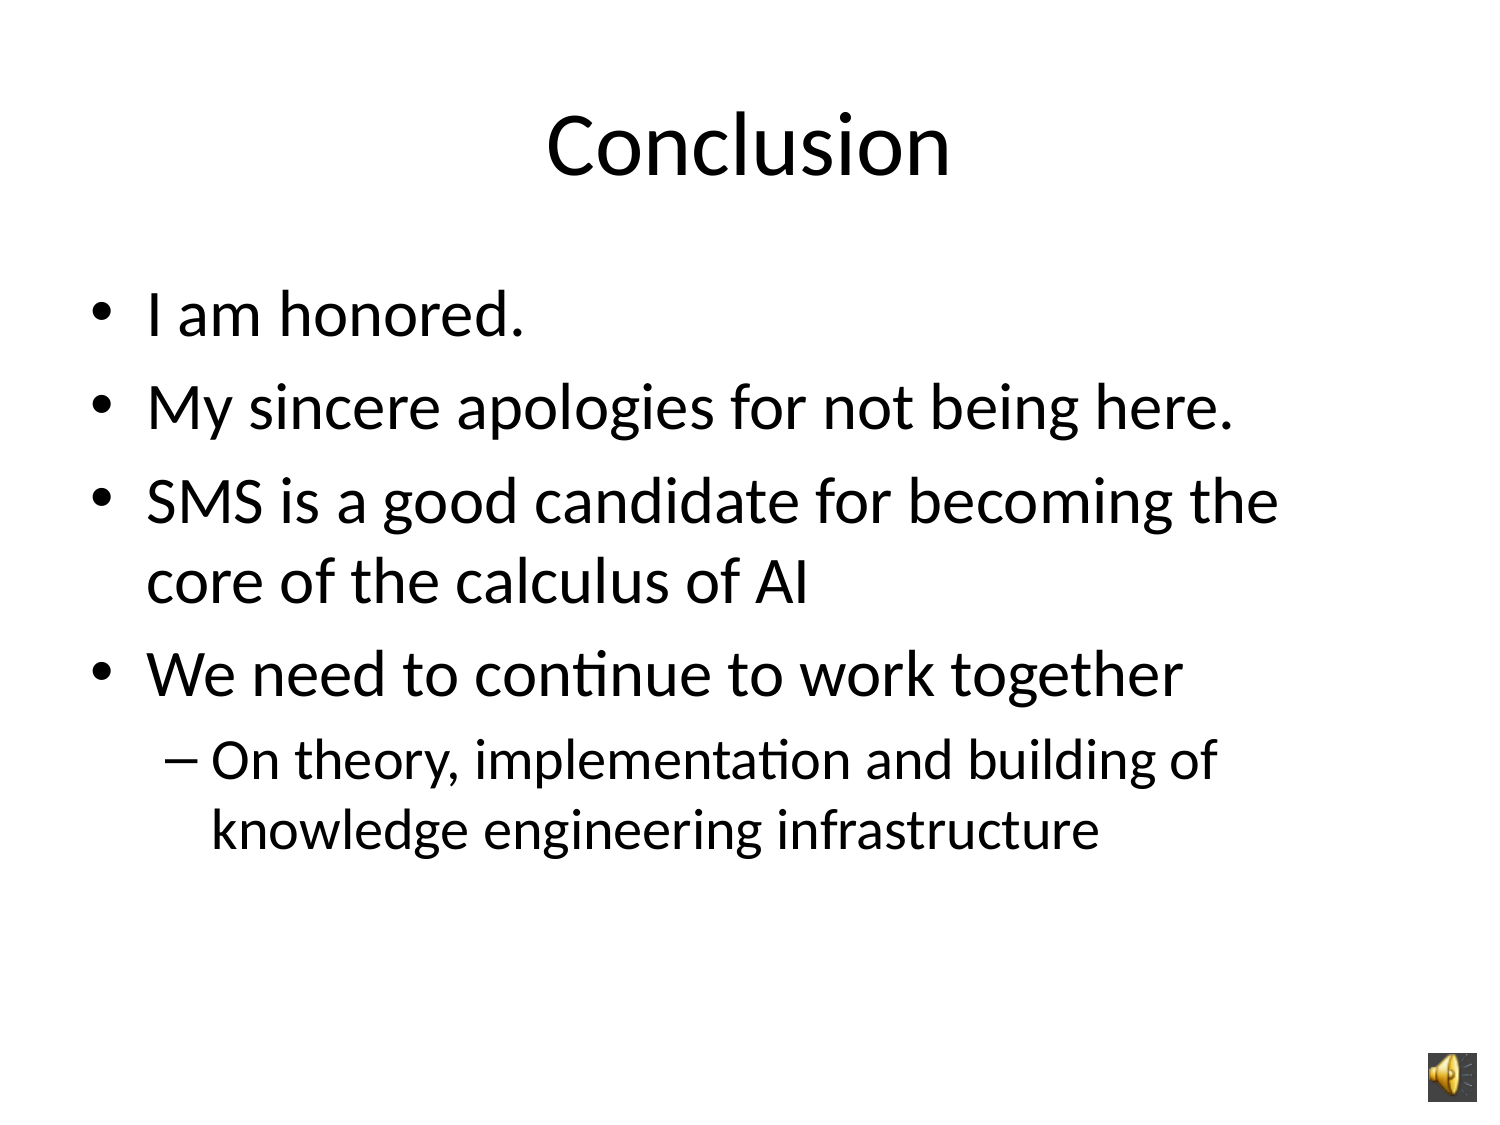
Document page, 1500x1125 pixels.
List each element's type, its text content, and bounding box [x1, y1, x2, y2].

title Conclusion [74, 44, 1426, 233]
list I am honored. My sincere apologies for not being here. SMS is a good candidate for becoming the core of the calculus of AI We need to continue to work together On theory, implementation and building of knowledge engineering infrastructure [74, 262, 1426, 1006]
picture [1427, 1052, 1478, 1103]
